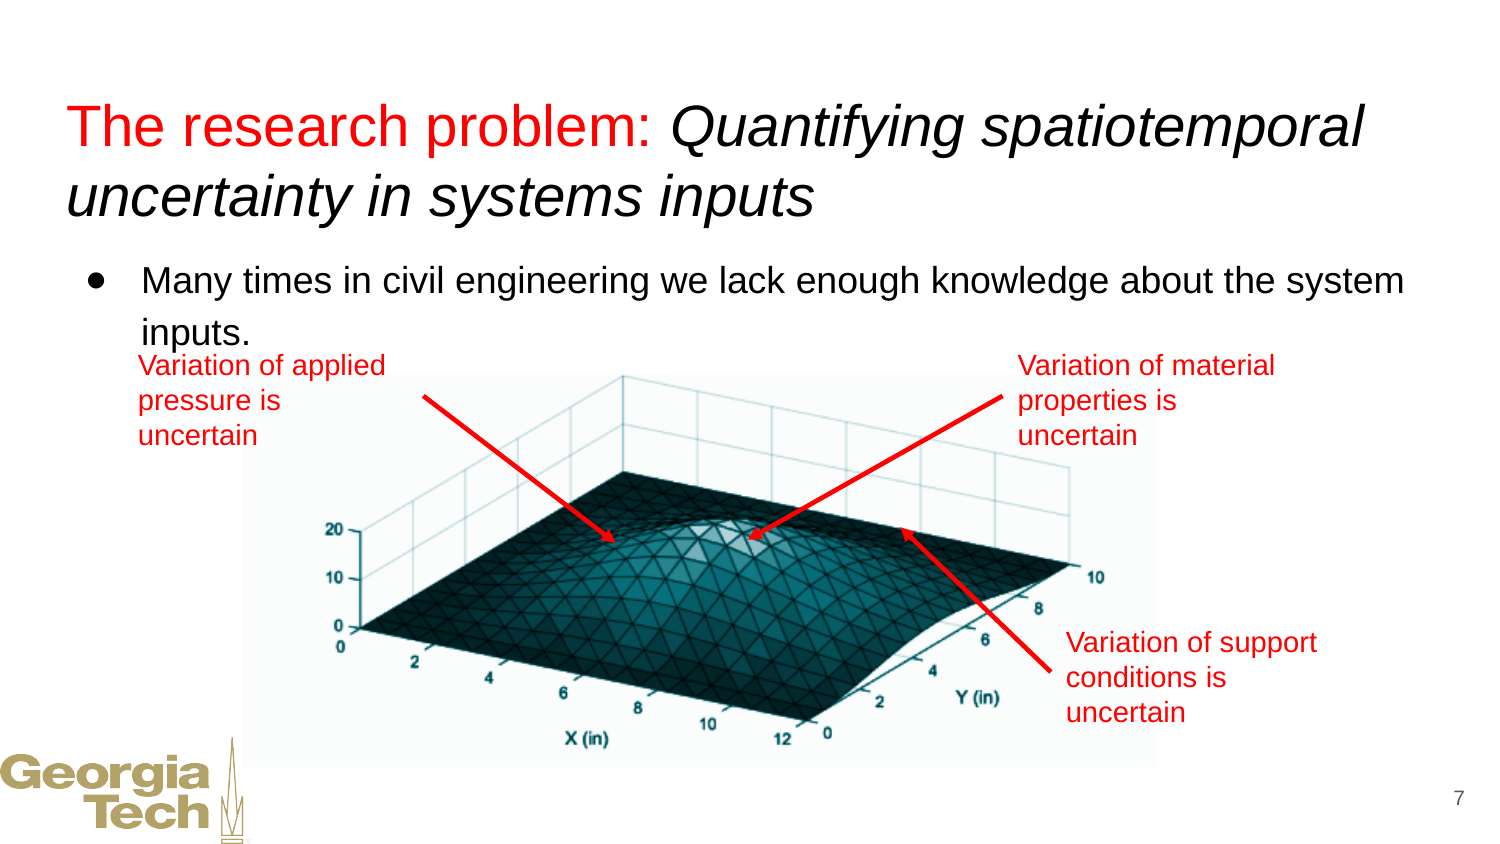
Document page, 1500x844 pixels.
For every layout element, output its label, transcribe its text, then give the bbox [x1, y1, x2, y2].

text_box Variation of support conditions is uncertain [1161, 607, 1352, 737]
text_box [747, 395, 1003, 541]
text_box Variation of material properties is uncertain [1002, 331, 1303, 460]
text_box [900, 527, 1052, 673]
text_box Variation of applied pressure is uncertain [123, 331, 424, 460]
slide_number ‹#› [1389, 764, 1480, 830]
list Many times in civil engineering we lack enough knowledge about the system inputs. [51, 233, 1449, 750]
title The research problem: Quantifying spatiotemporal uncertainty in systems inputs [51, 72, 1449, 167]
picture [0, 374, 1156, 844]
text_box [422, 395, 616, 544]
